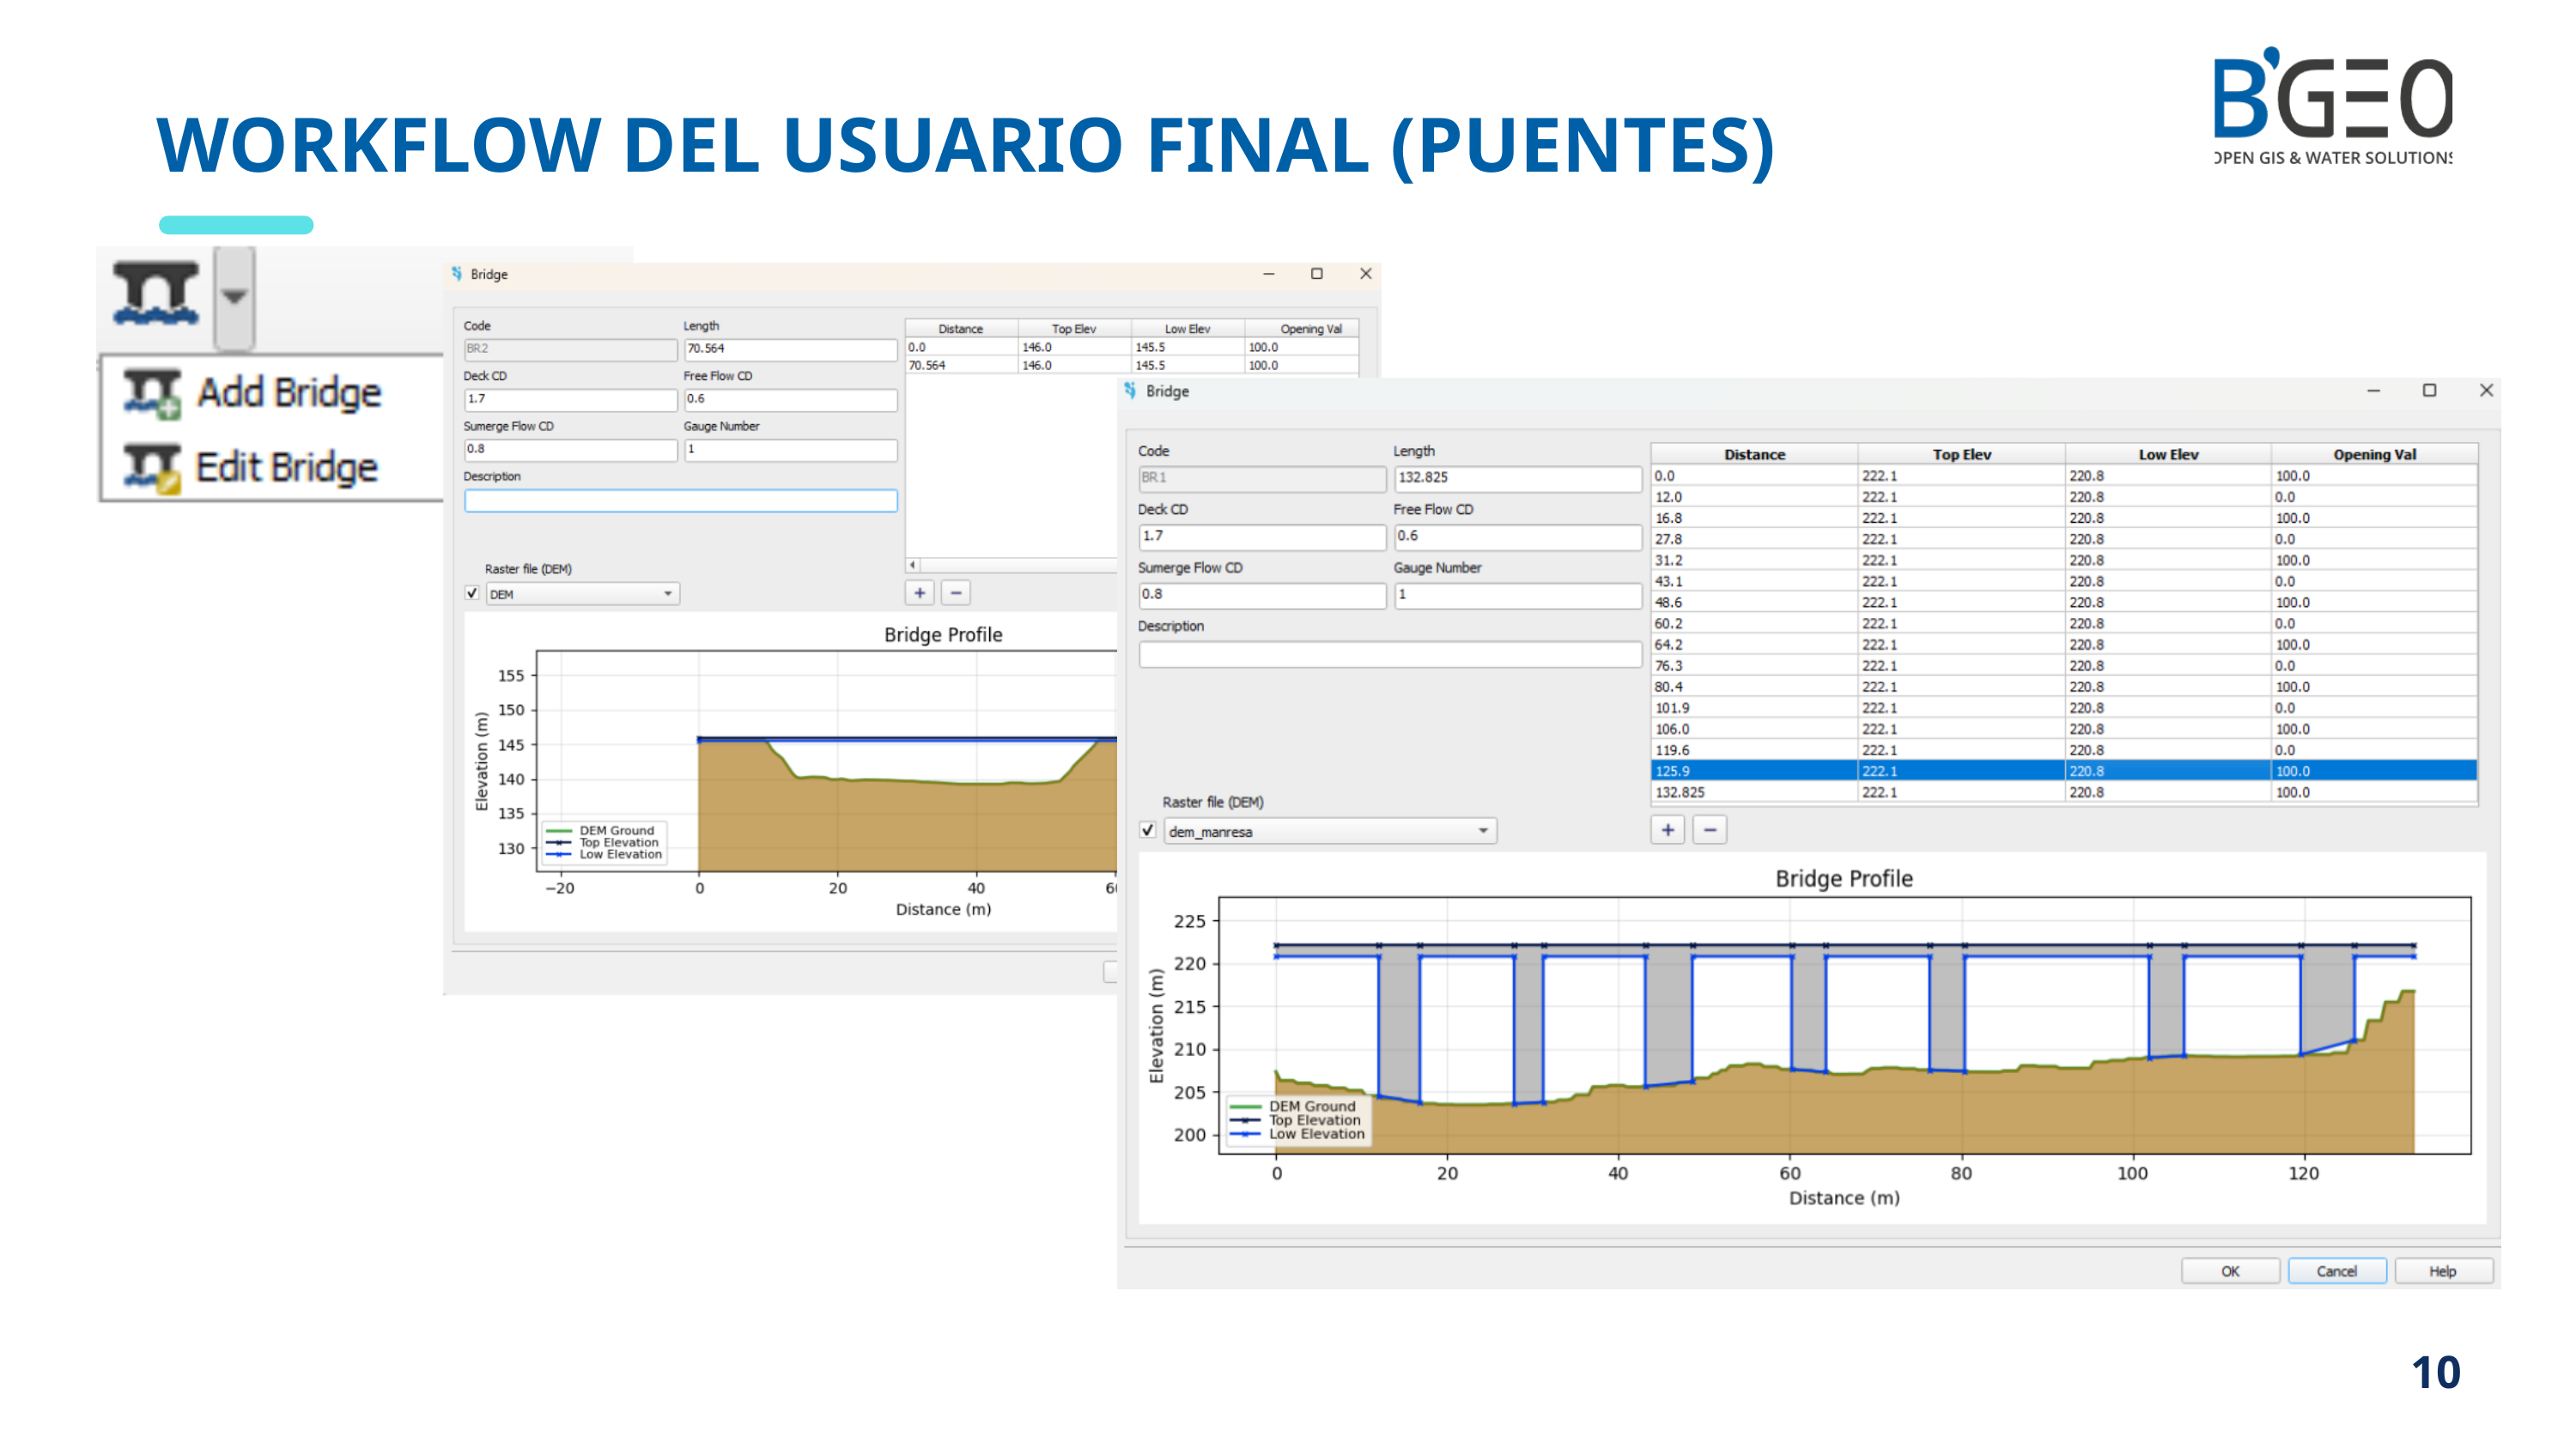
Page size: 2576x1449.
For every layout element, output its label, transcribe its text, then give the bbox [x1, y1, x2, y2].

text_box 10 [2410, 1335, 2484, 1398]
text_box WORKFLOW DEL USUARIO FINAL (PUENTES) [157, 70, 1814, 188]
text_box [2215, 45, 2453, 165]
picture [96, 245, 2501, 1289]
